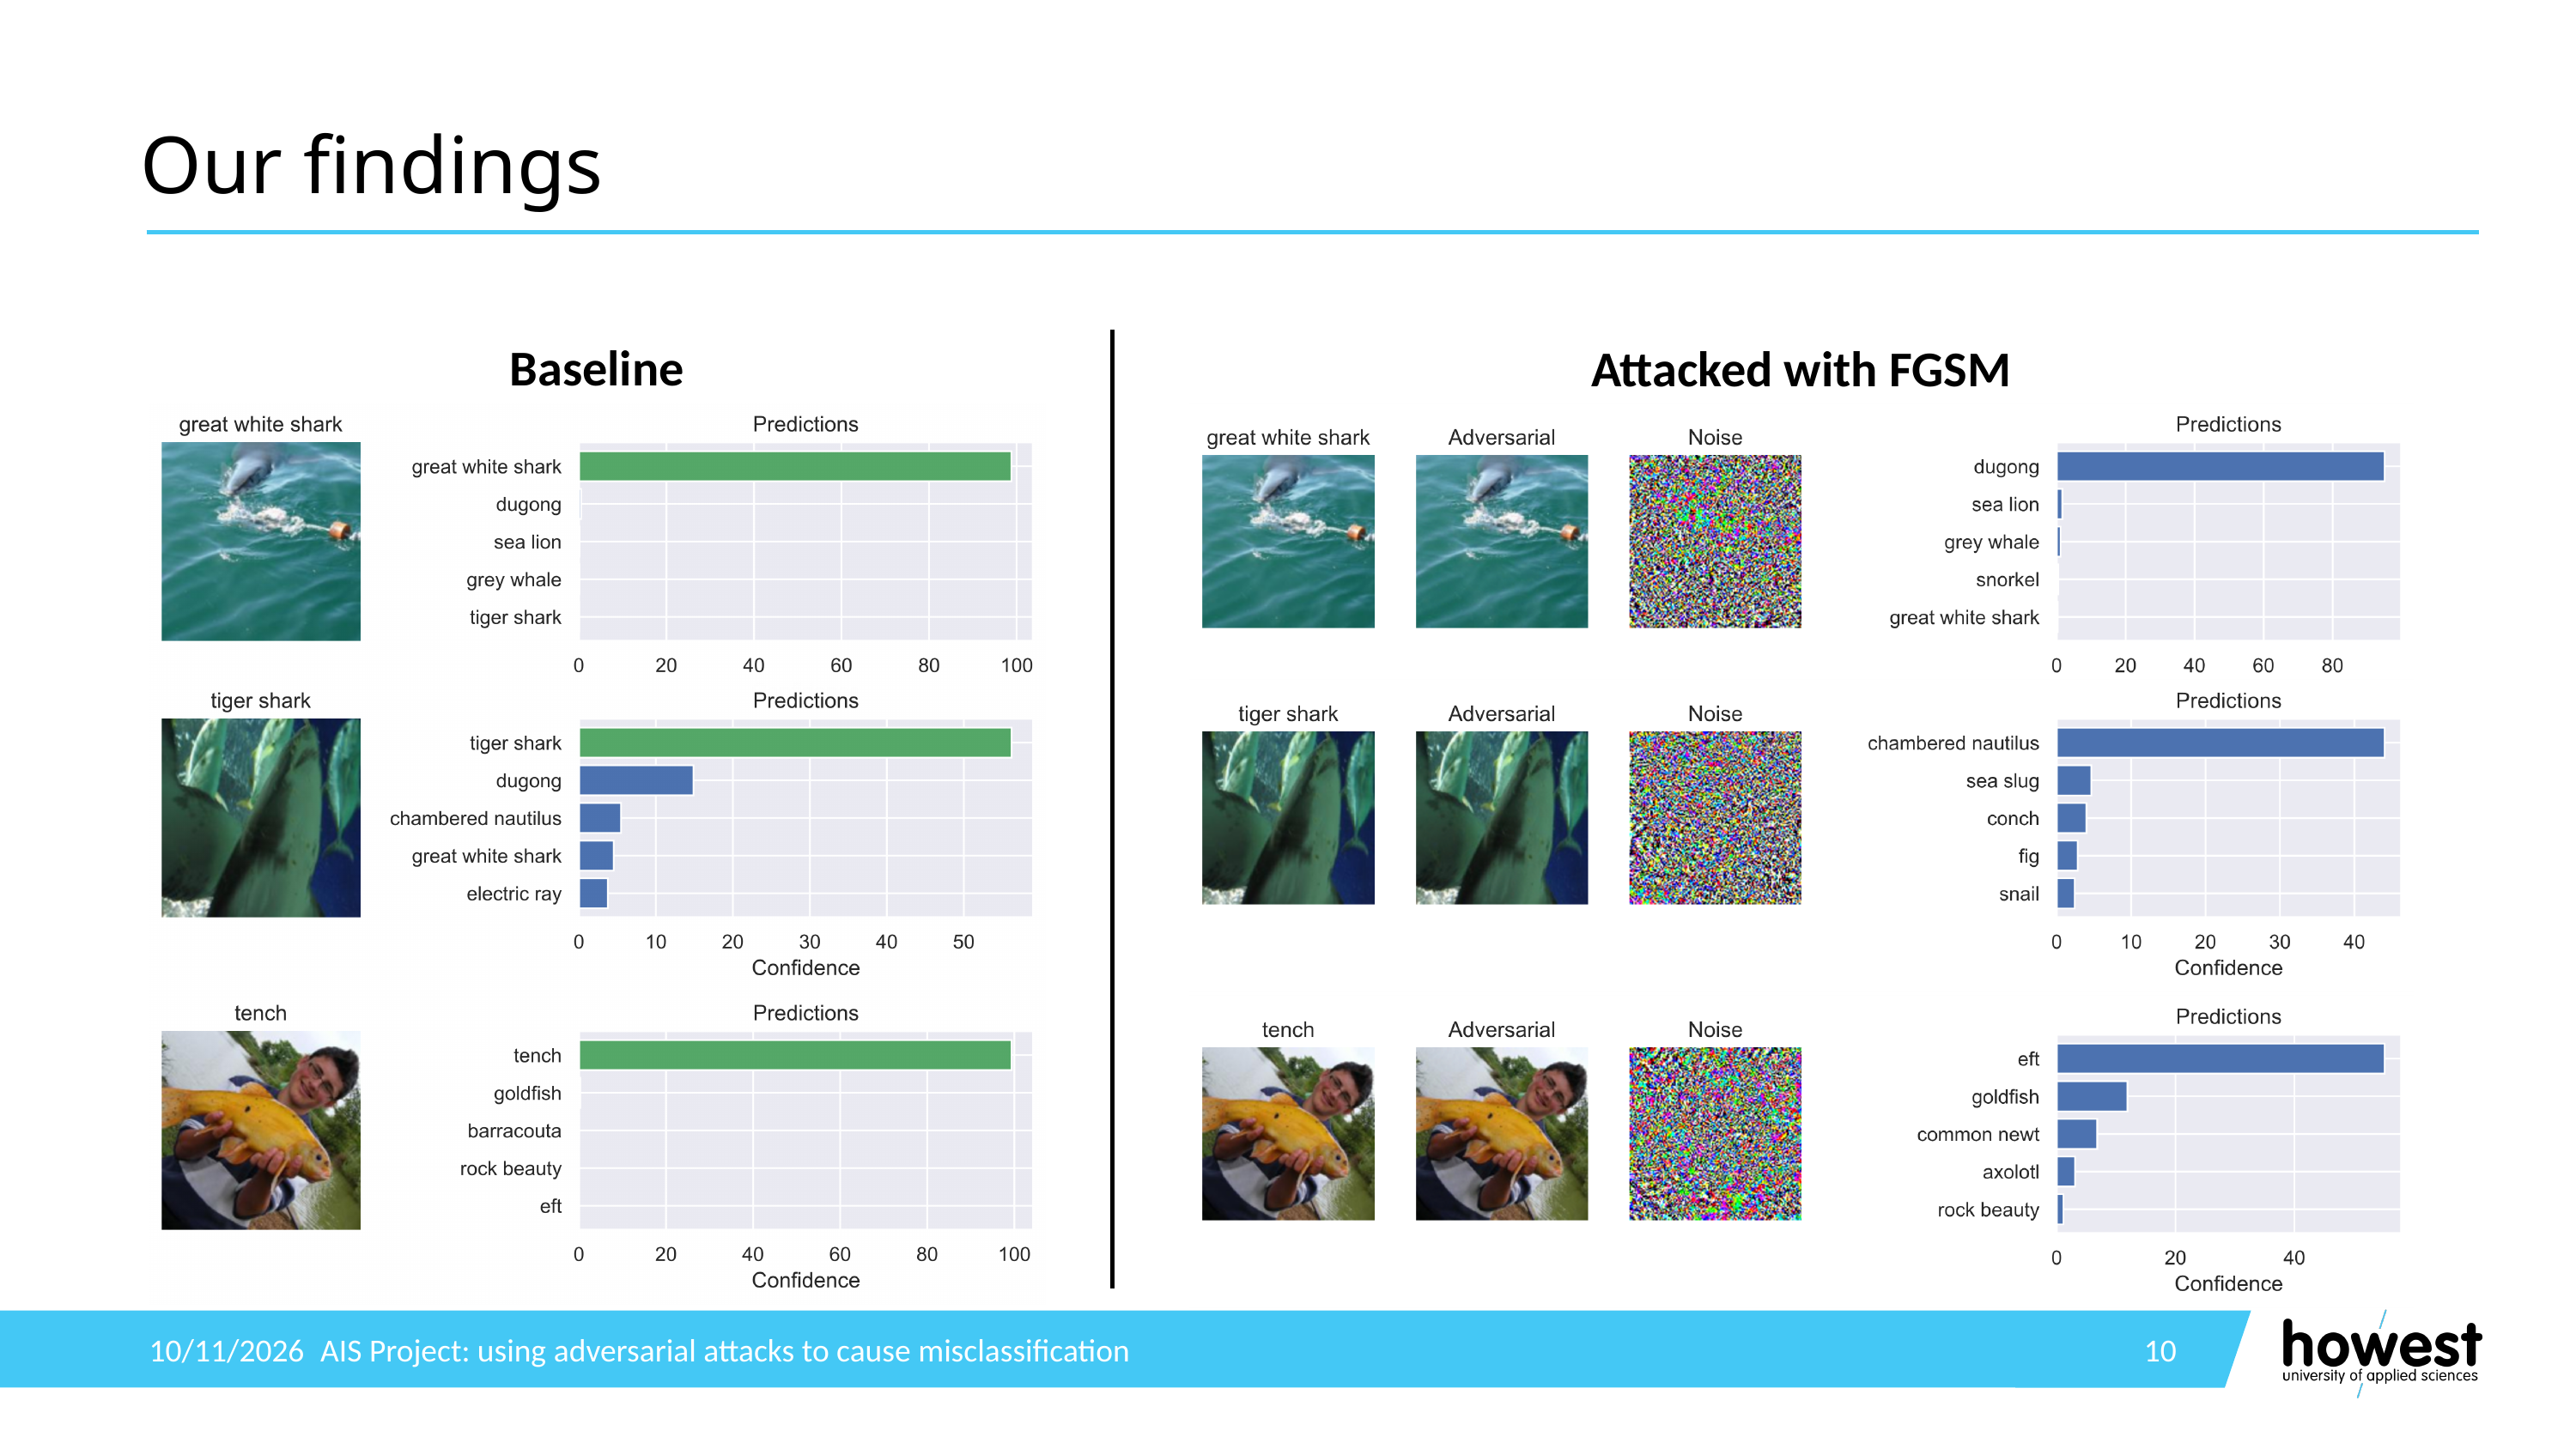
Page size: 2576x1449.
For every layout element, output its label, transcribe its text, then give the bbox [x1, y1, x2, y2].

footer AIS Project: using adversarial attacks to cause misclassification [320, 1310, 1190, 1388]
picture [1189, 403, 2414, 992]
text_box Baseline [496, 330, 697, 403]
slide_number 10 [2048, 1310, 2190, 1388]
title Our findings [140, 124, 2476, 215]
picture [149, 403, 1046, 1305]
text_box Attacked with FGSM [1578, 330, 2025, 403]
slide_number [149, 1310, 320, 1388]
picture [1189, 995, 2512, 1422]
